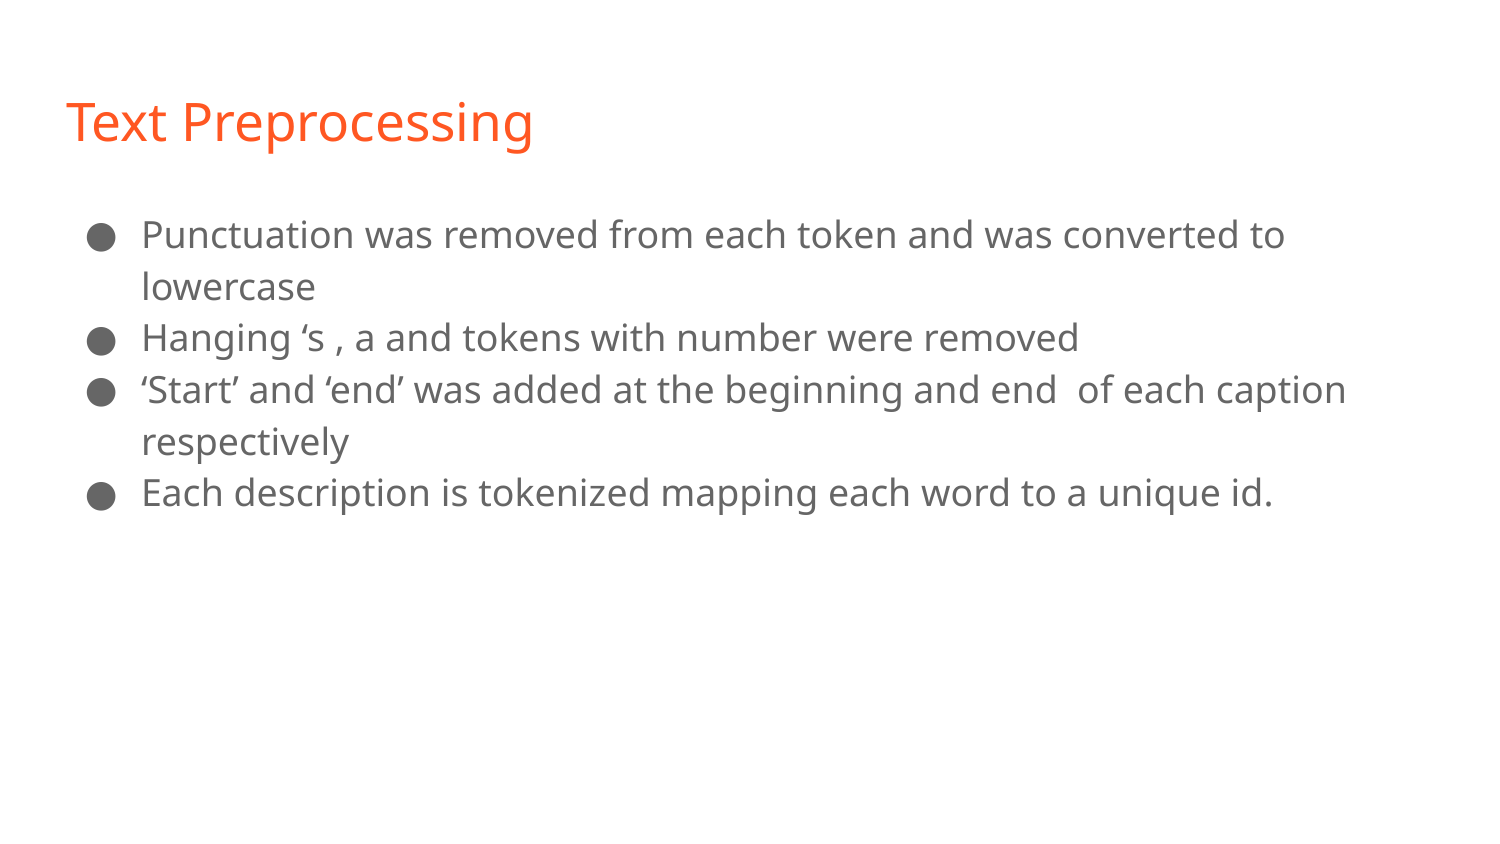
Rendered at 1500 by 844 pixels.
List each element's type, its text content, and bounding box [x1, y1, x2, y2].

title Text Preprocessing [51, 72, 1449, 167]
list Punctuation was removed from each token and was converted to lowercase Hanging ‘s , a and tokens with number were removed ‘Start’ and ‘end’ was added at the beginning and end of each caption respectively Each description is tokenized mapping each word to a unique id. [51, 189, 1449, 750]
